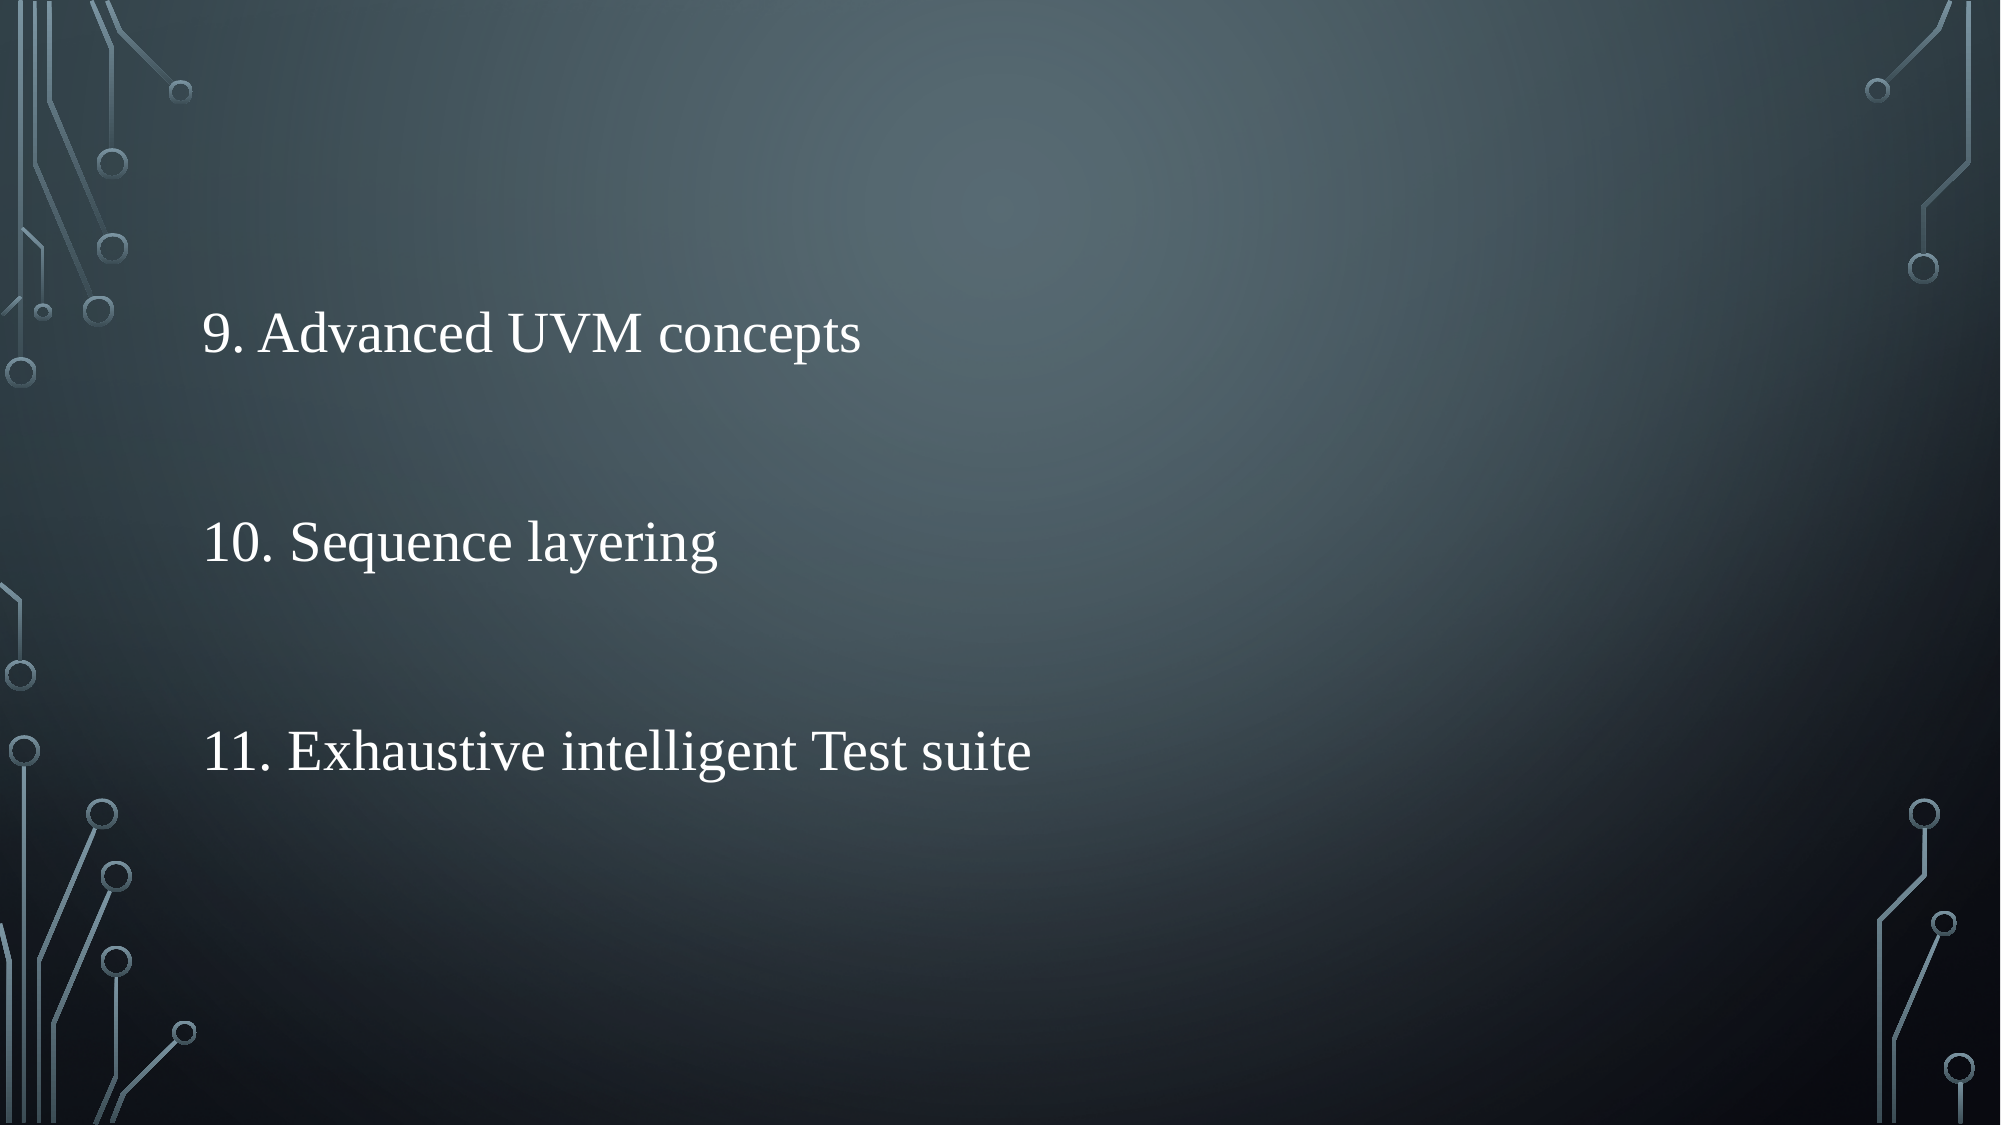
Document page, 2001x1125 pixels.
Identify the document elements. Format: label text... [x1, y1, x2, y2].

list 9. Advanced UVM concepts 10. Sequence layering 11. Exhaustive intelligent Test suite [187, 272, 1813, 854]
